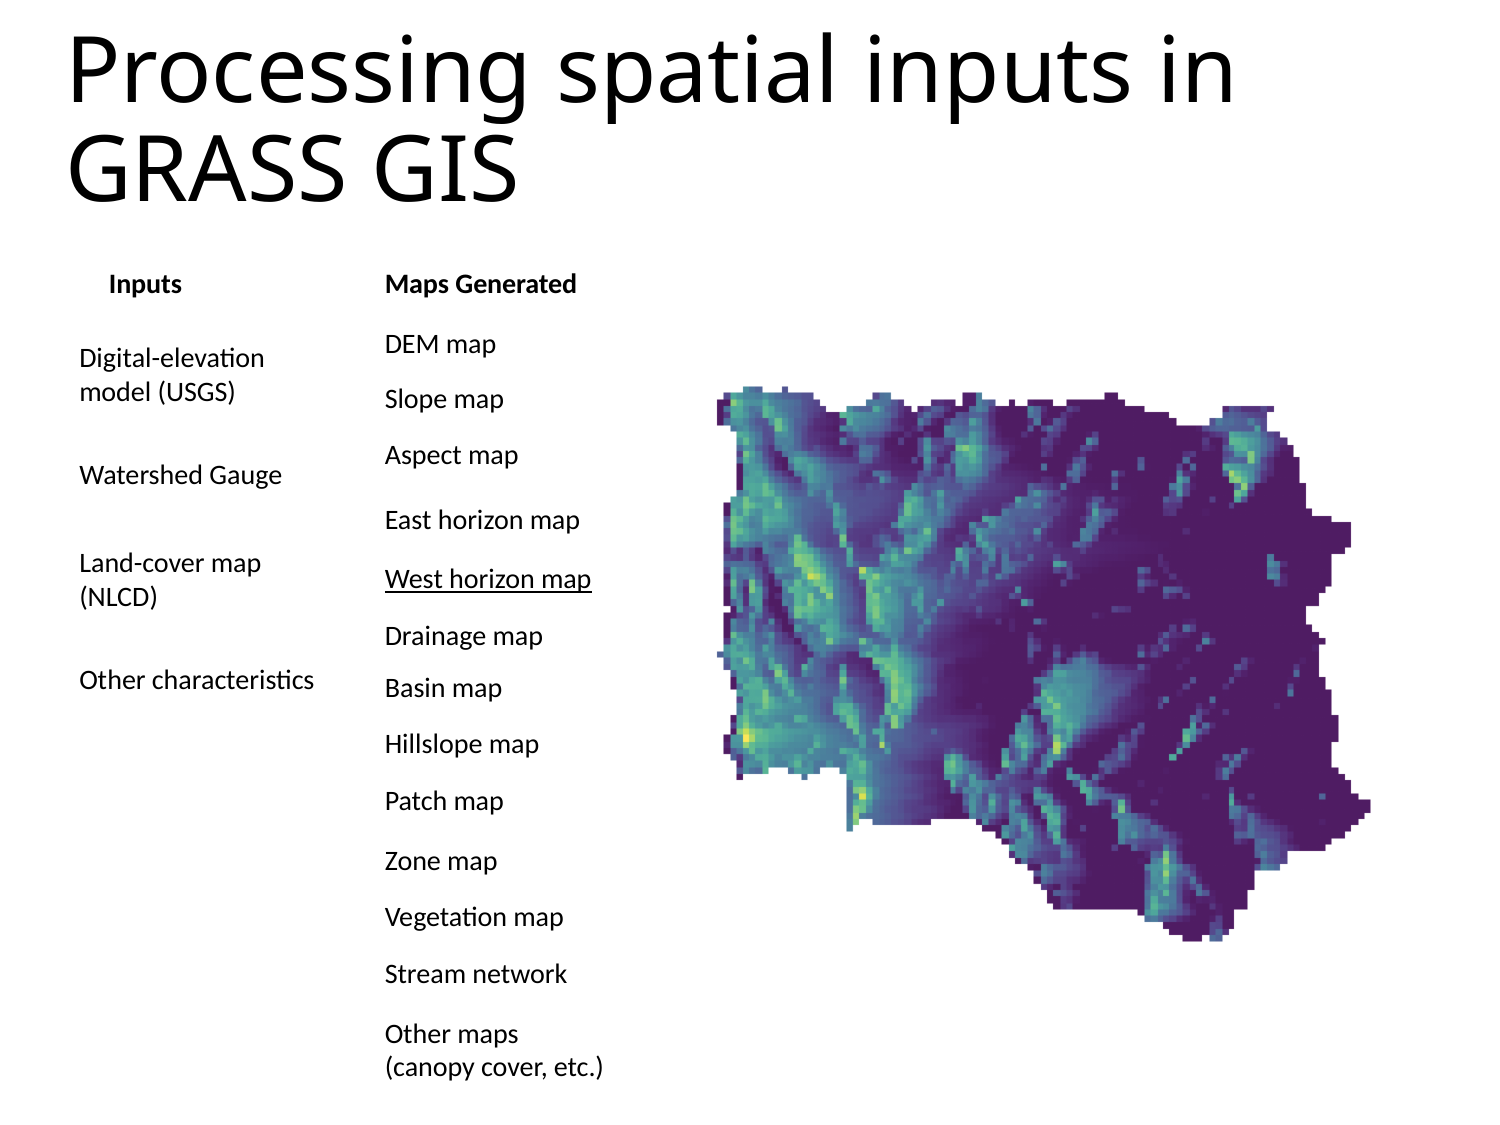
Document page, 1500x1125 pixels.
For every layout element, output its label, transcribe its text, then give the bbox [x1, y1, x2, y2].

text_box Drainage map [370, 610, 615, 659]
text_box East horizon map [370, 493, 615, 543]
text_box Inputs [94, 257, 339, 307]
text_box Basin map [370, 662, 615, 711]
text_box Maps Generated [370, 258, 615, 307]
title Processing spatial inputs in GRASS GIS [50, 20, 1484, 225]
text_box DEM map [370, 317, 615, 367]
text_box Other maps (canopy cover, etc.) [370, 1007, 657, 1090]
text_box Zone map [370, 835, 615, 884]
text_box Watershed Gauge [64, 448, 310, 498]
text_box Patch map [370, 775, 615, 824]
text_box West horizon map [370, 553, 647, 602]
text_box Land-cover map (NLCD) [64, 536, 310, 620]
text_box Digital-elevation model (USGS) [64, 332, 310, 415]
text_box Slope map [370, 373, 615, 422]
text_box Other characteristics [64, 653, 339, 703]
picture [647, 348, 1470, 976]
text_box Aspect map [370, 428, 615, 478]
text_box Vegetation map [370, 890, 615, 940]
text_box Stream network [370, 947, 657, 997]
text_box Hillslope map [370, 717, 615, 767]
